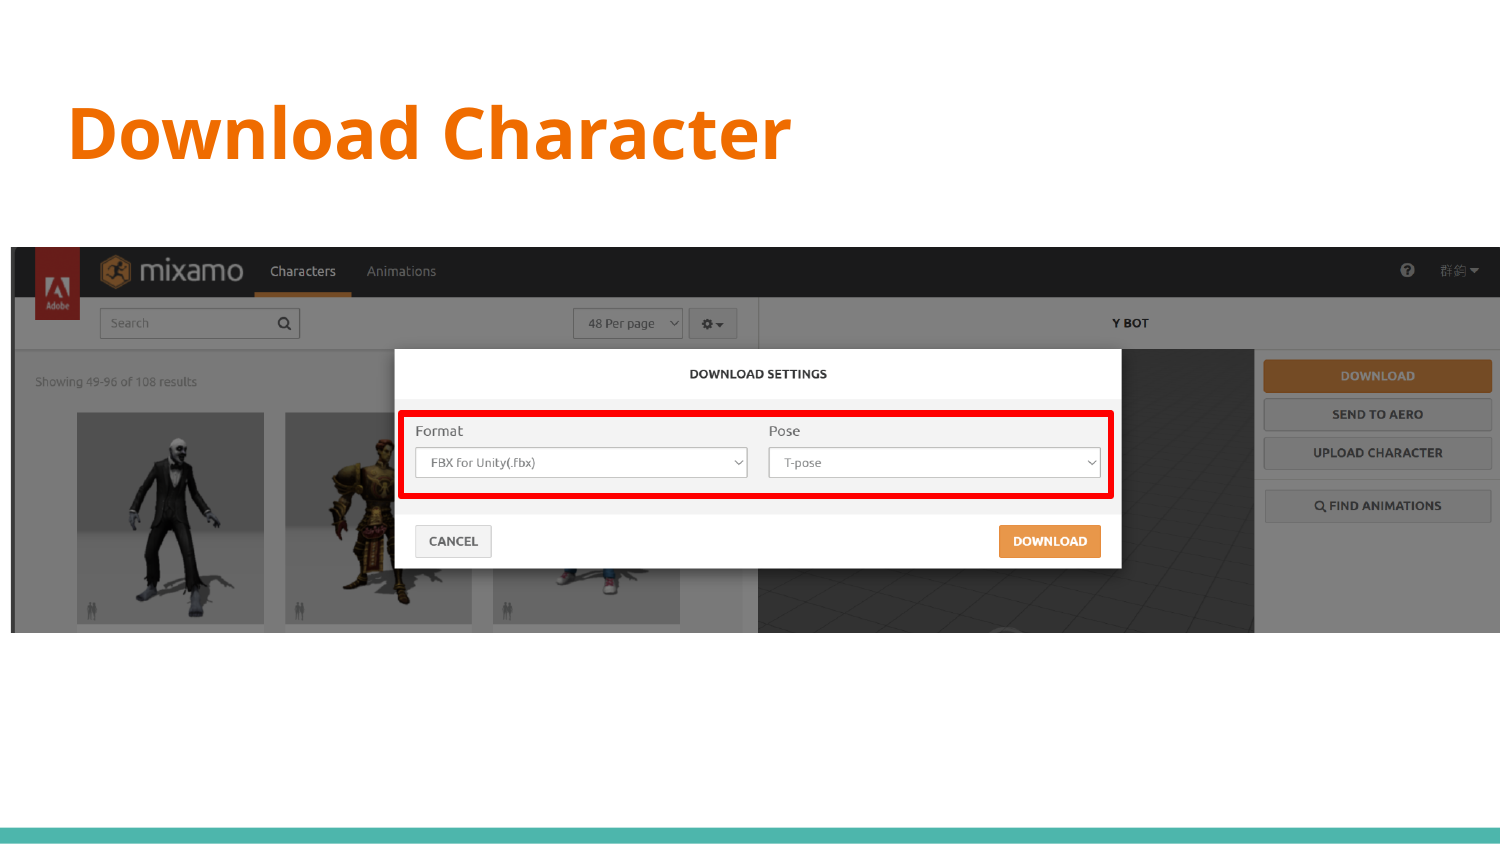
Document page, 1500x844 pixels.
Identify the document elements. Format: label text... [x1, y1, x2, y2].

picture [10, 247, 1500, 633]
title Download Character [51, 72, 1449, 189]
